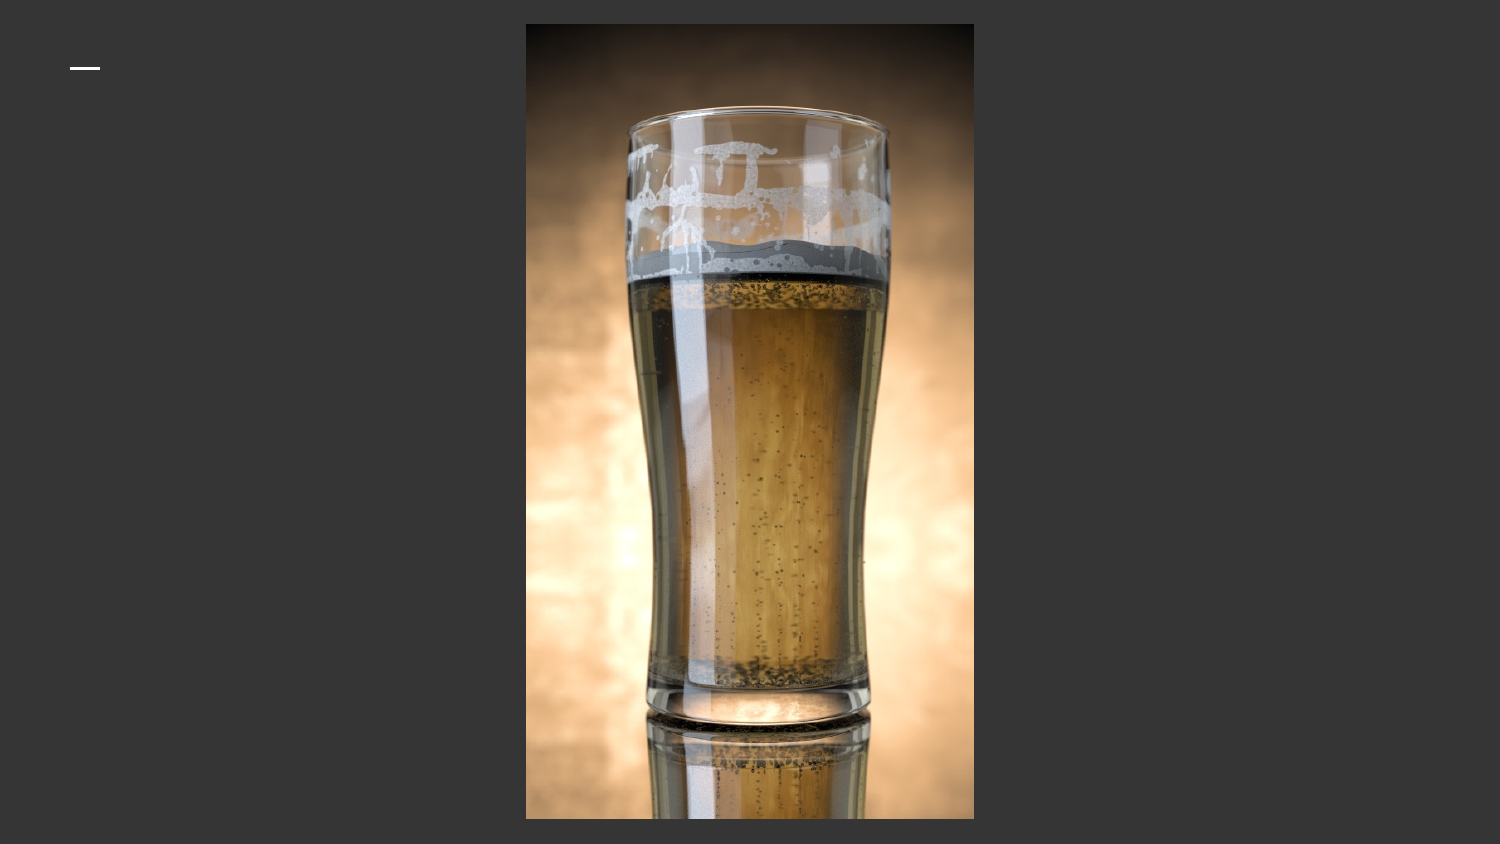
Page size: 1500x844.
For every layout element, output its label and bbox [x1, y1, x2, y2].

picture [526, 24, 974, 819]
